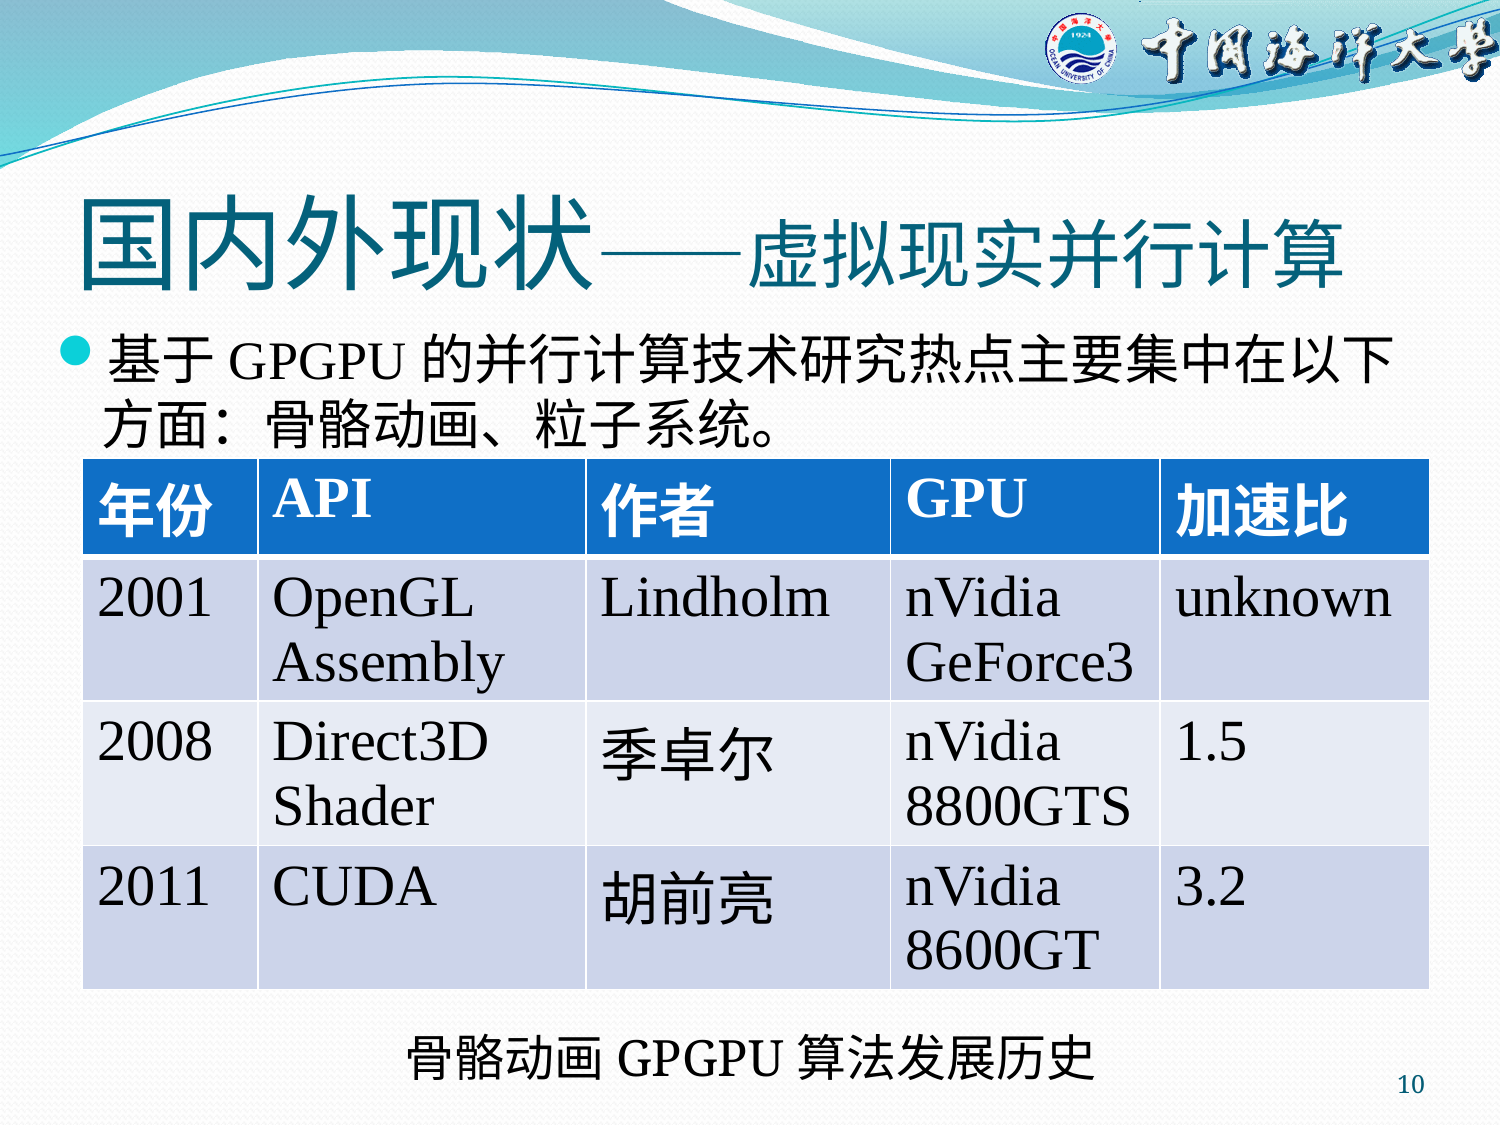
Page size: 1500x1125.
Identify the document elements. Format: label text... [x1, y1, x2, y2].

table_header API [259, 459, 585, 554]
table_header 作者 [587, 459, 890, 554]
table_cell Lindholm [587, 560, 890, 700]
picture [1045, 1, 1500, 88]
table_cell 1.5 [1161, 702, 1429, 845]
table_cell 2011 [83, 846, 257, 989]
text_box 骨骼动画GPGPU算法发展历史 [257, 1019, 1243, 1095]
table_cell nVidia GeForce3 [891, 560, 1159, 700]
table_header 年份 [83, 459, 257, 554]
table_cell 2001 [83, 560, 257, 700]
table_cell 3.2 [1161, 846, 1429, 989]
table_cell 胡前亮 [587, 846, 890, 989]
table_cell Direct3D Shader [259, 702, 585, 845]
table_cell nVidia 8800GTS [891, 702, 1159, 845]
table_header GPU [891, 459, 1159, 554]
table_cell nVidia 8600GT [891, 846, 1159, 989]
list 基于GPGPU的并行计算技术研究热点主要集中在以下方面：骨骼动画、粒子系统。 [41, 317, 1459, 1038]
table_cell OpenGL Assembly [259, 560, 585, 700]
table_cell 2008 [83, 702, 257, 845]
table_cell 季卓尔 [587, 702, 890, 845]
table_cell CUDA [259, 846, 585, 989]
slide_number 10 [1299, 1042, 1425, 1103]
title 国内外现状——虚拟现实并行计算 [75, 115, 1425, 303]
table_cell unknown [1161, 560, 1429, 700]
table_header 加速比 [1161, 459, 1429, 554]
